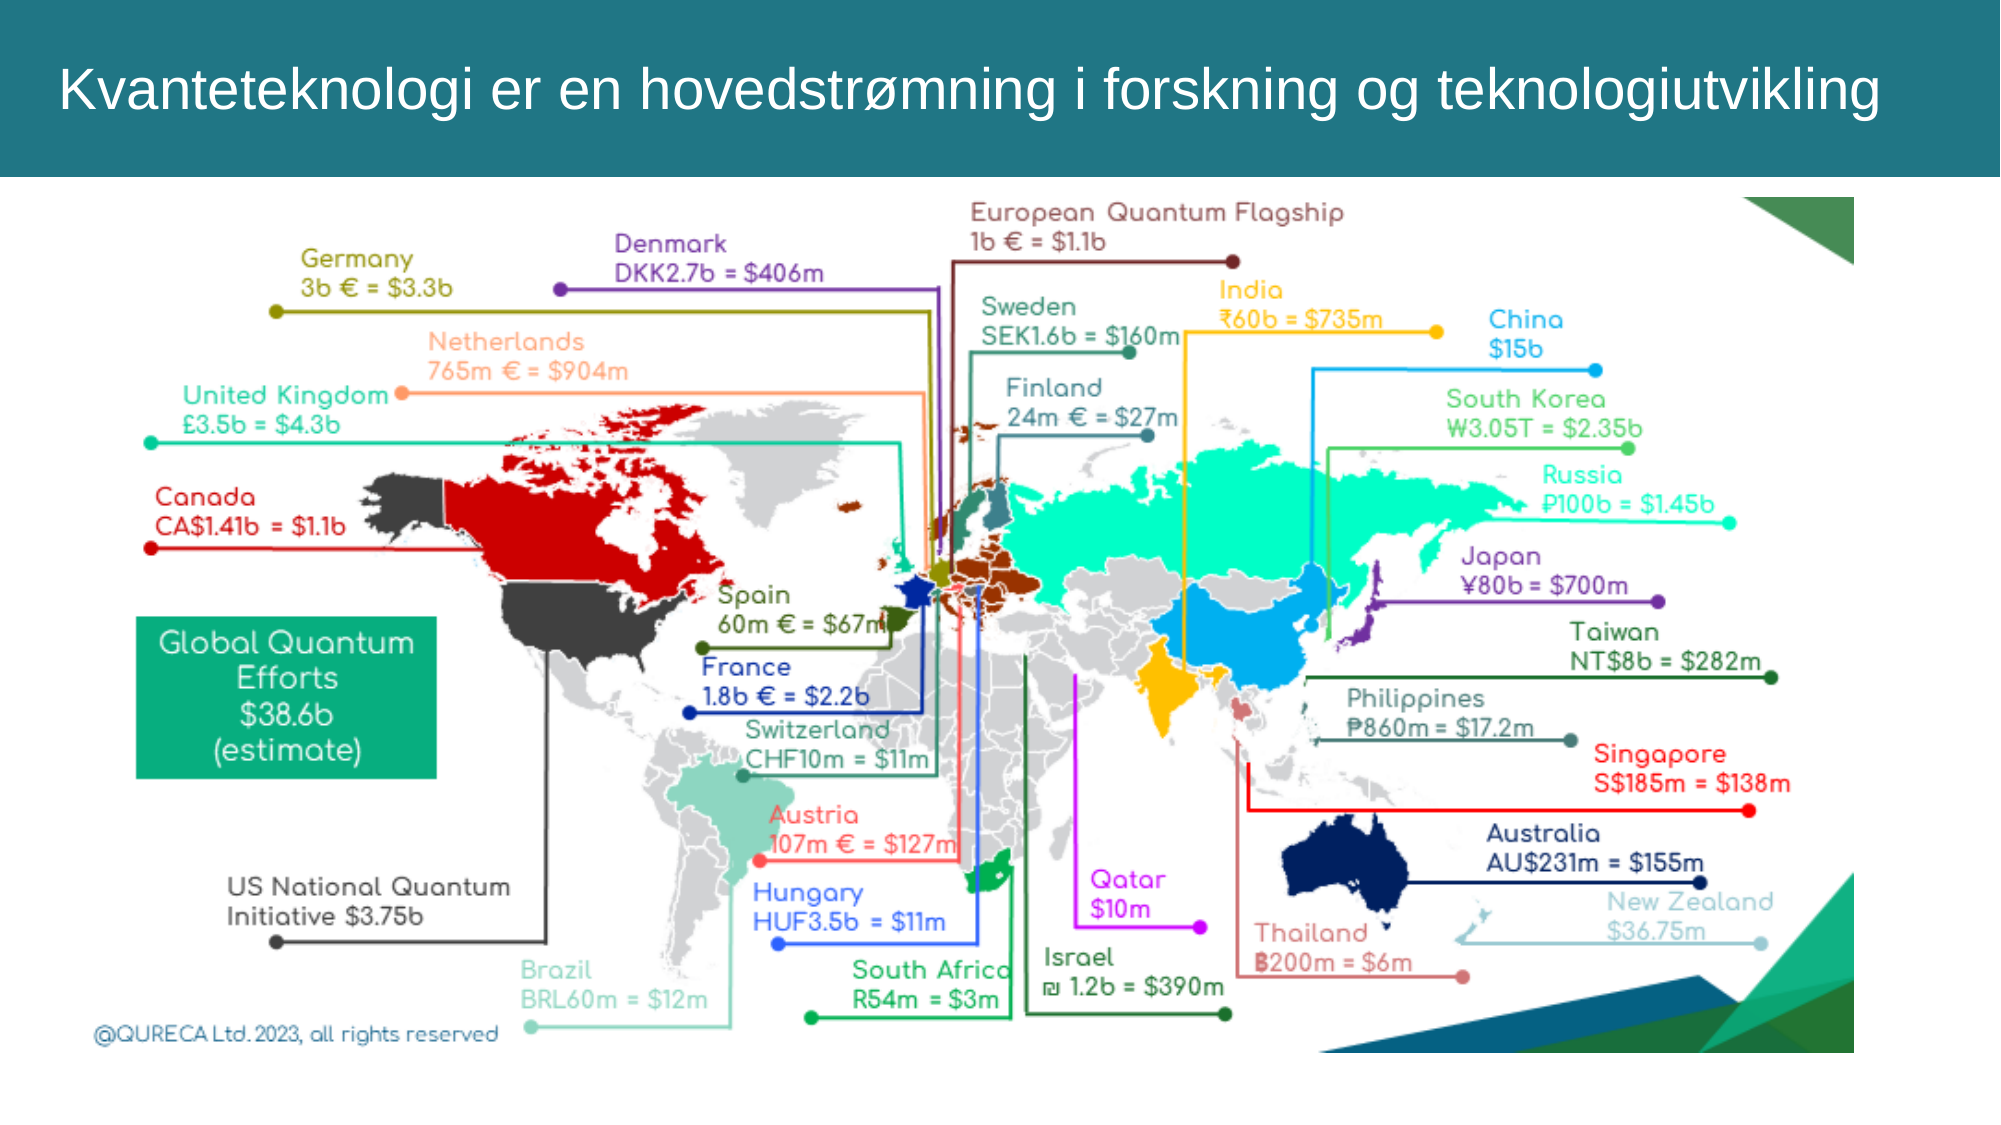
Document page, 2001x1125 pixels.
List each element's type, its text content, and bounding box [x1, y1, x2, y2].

title Kvanteteknologi er en hovedstrømning i forskning og teknologiutvikling [59, 59, 1941, 148]
picture [83, 197, 1854, 1053]
text_box [0, 0, 2000, 177]
text_box [35, 963, 390, 1091]
